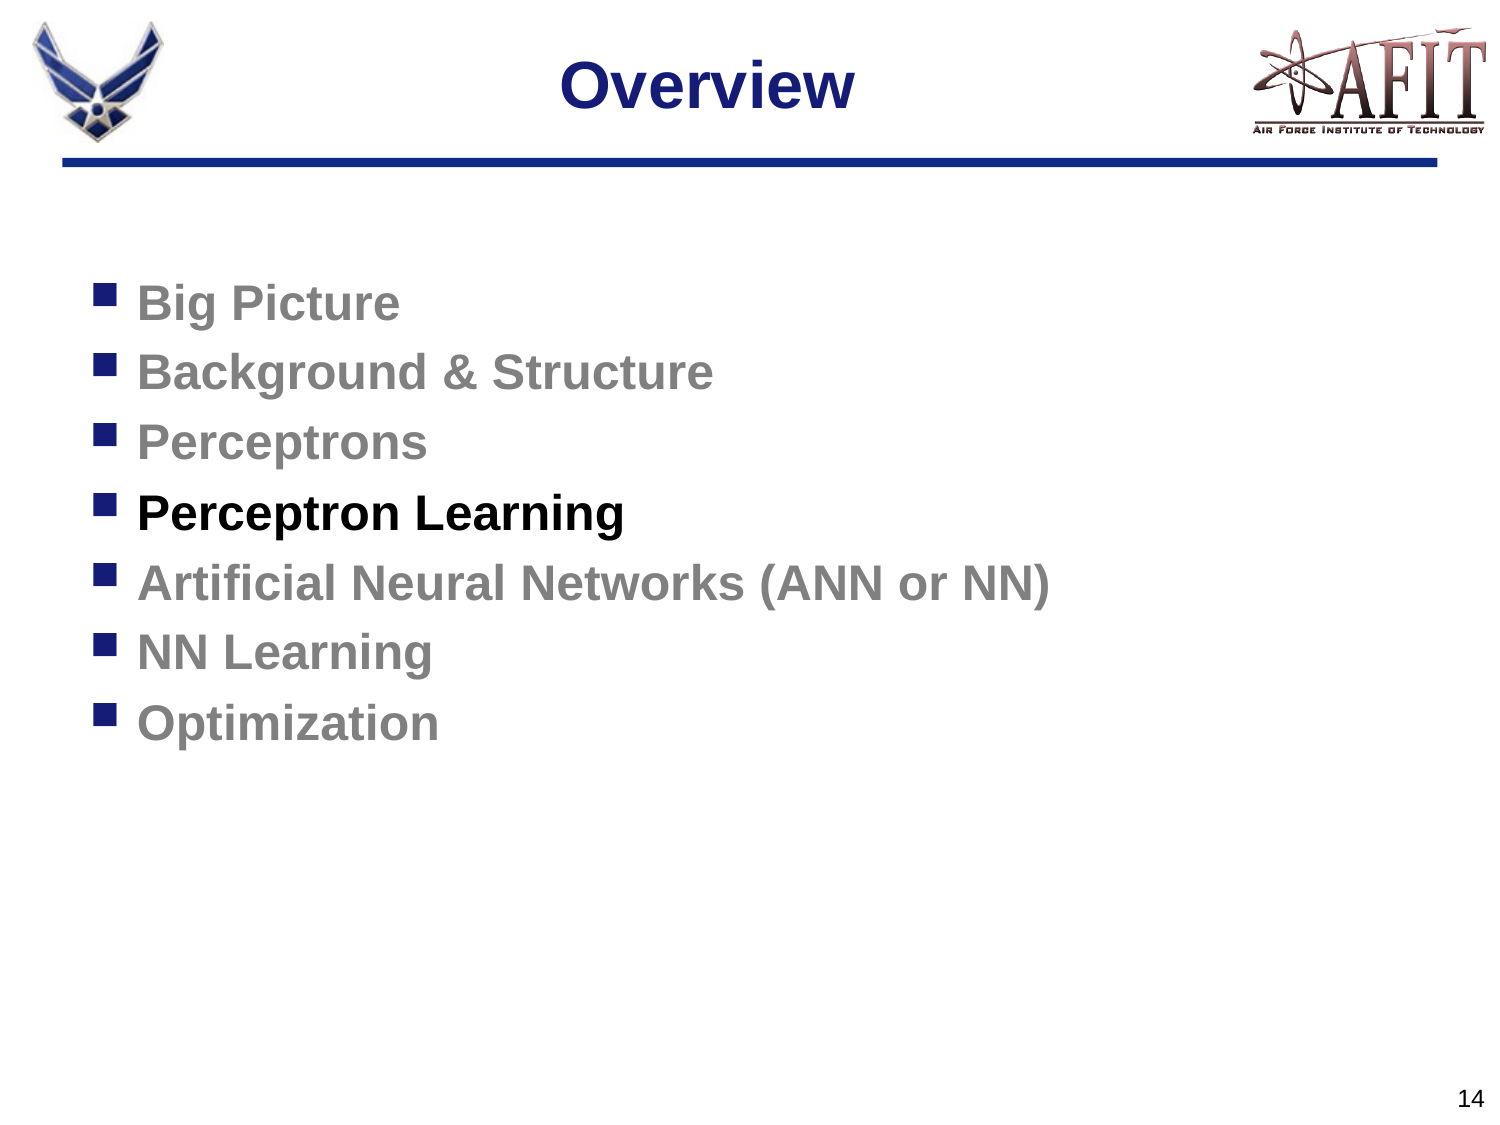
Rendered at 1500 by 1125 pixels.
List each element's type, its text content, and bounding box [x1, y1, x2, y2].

list Big Picture Background & Structure Perceptrons Perceptron Learning Artificial Neural Networks (ANN or NN) NN Learning Optimization [75, 262, 1425, 1005]
title Overview [179, 24, 1236, 139]
picture [32, 21, 164, 143]
